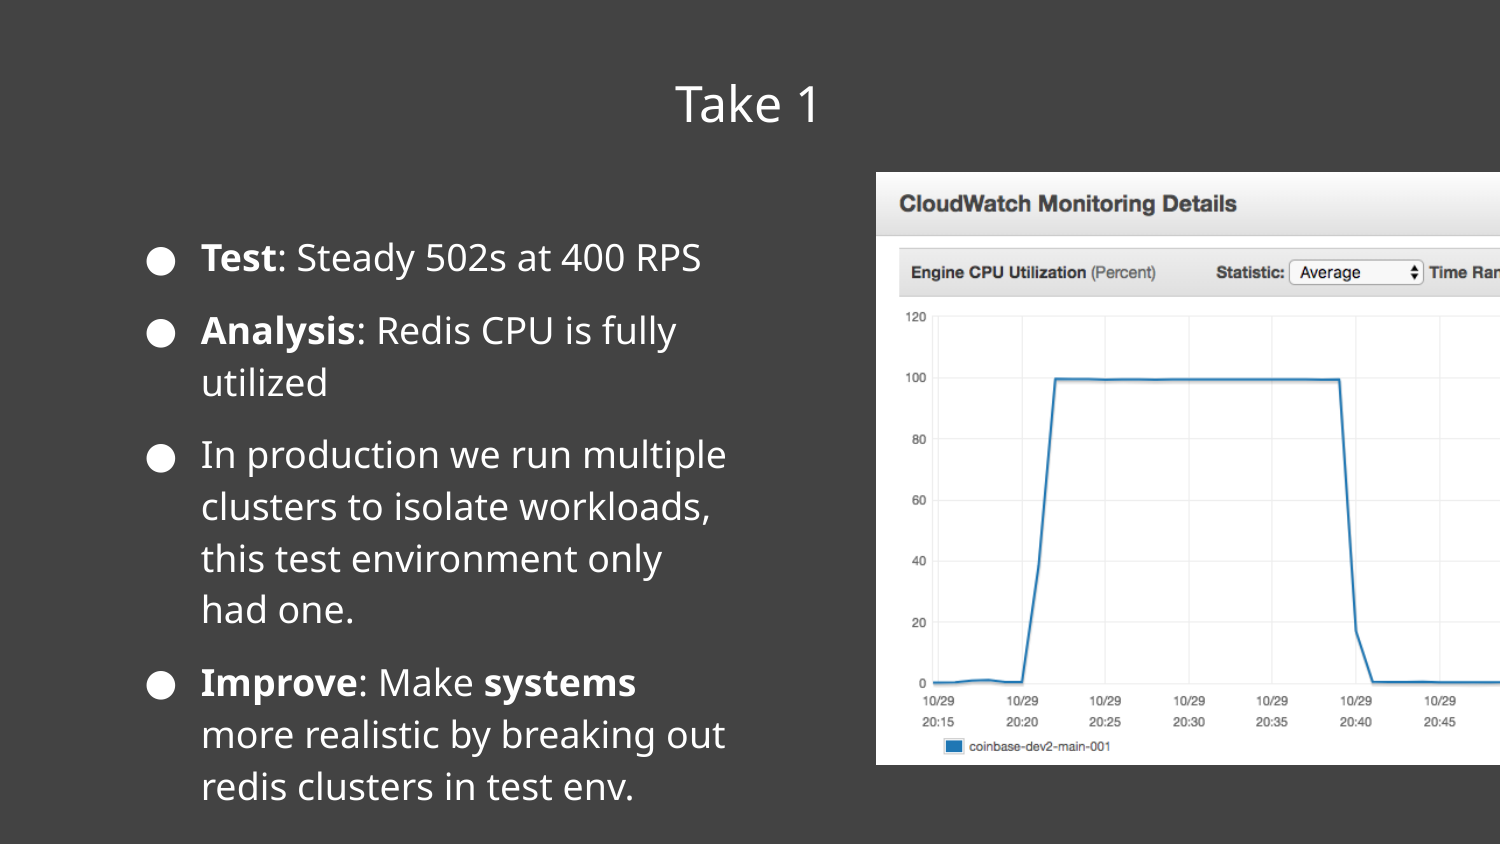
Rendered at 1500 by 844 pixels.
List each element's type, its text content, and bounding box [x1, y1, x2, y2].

text_box Test: Steady 502s at 400 RPS Analysis: Redis CPU is fully utilized In production we run multiple clusters to isolate workloads, this test environment only had one. Improve: Make systems more realistic by breaking out redis clusters in test env. [110, 212, 750, 765]
text_box [110, 46, 1388, 138]
picture [876, 172, 1500, 766]
text_box Take 1 [126, 57, 1374, 132]
